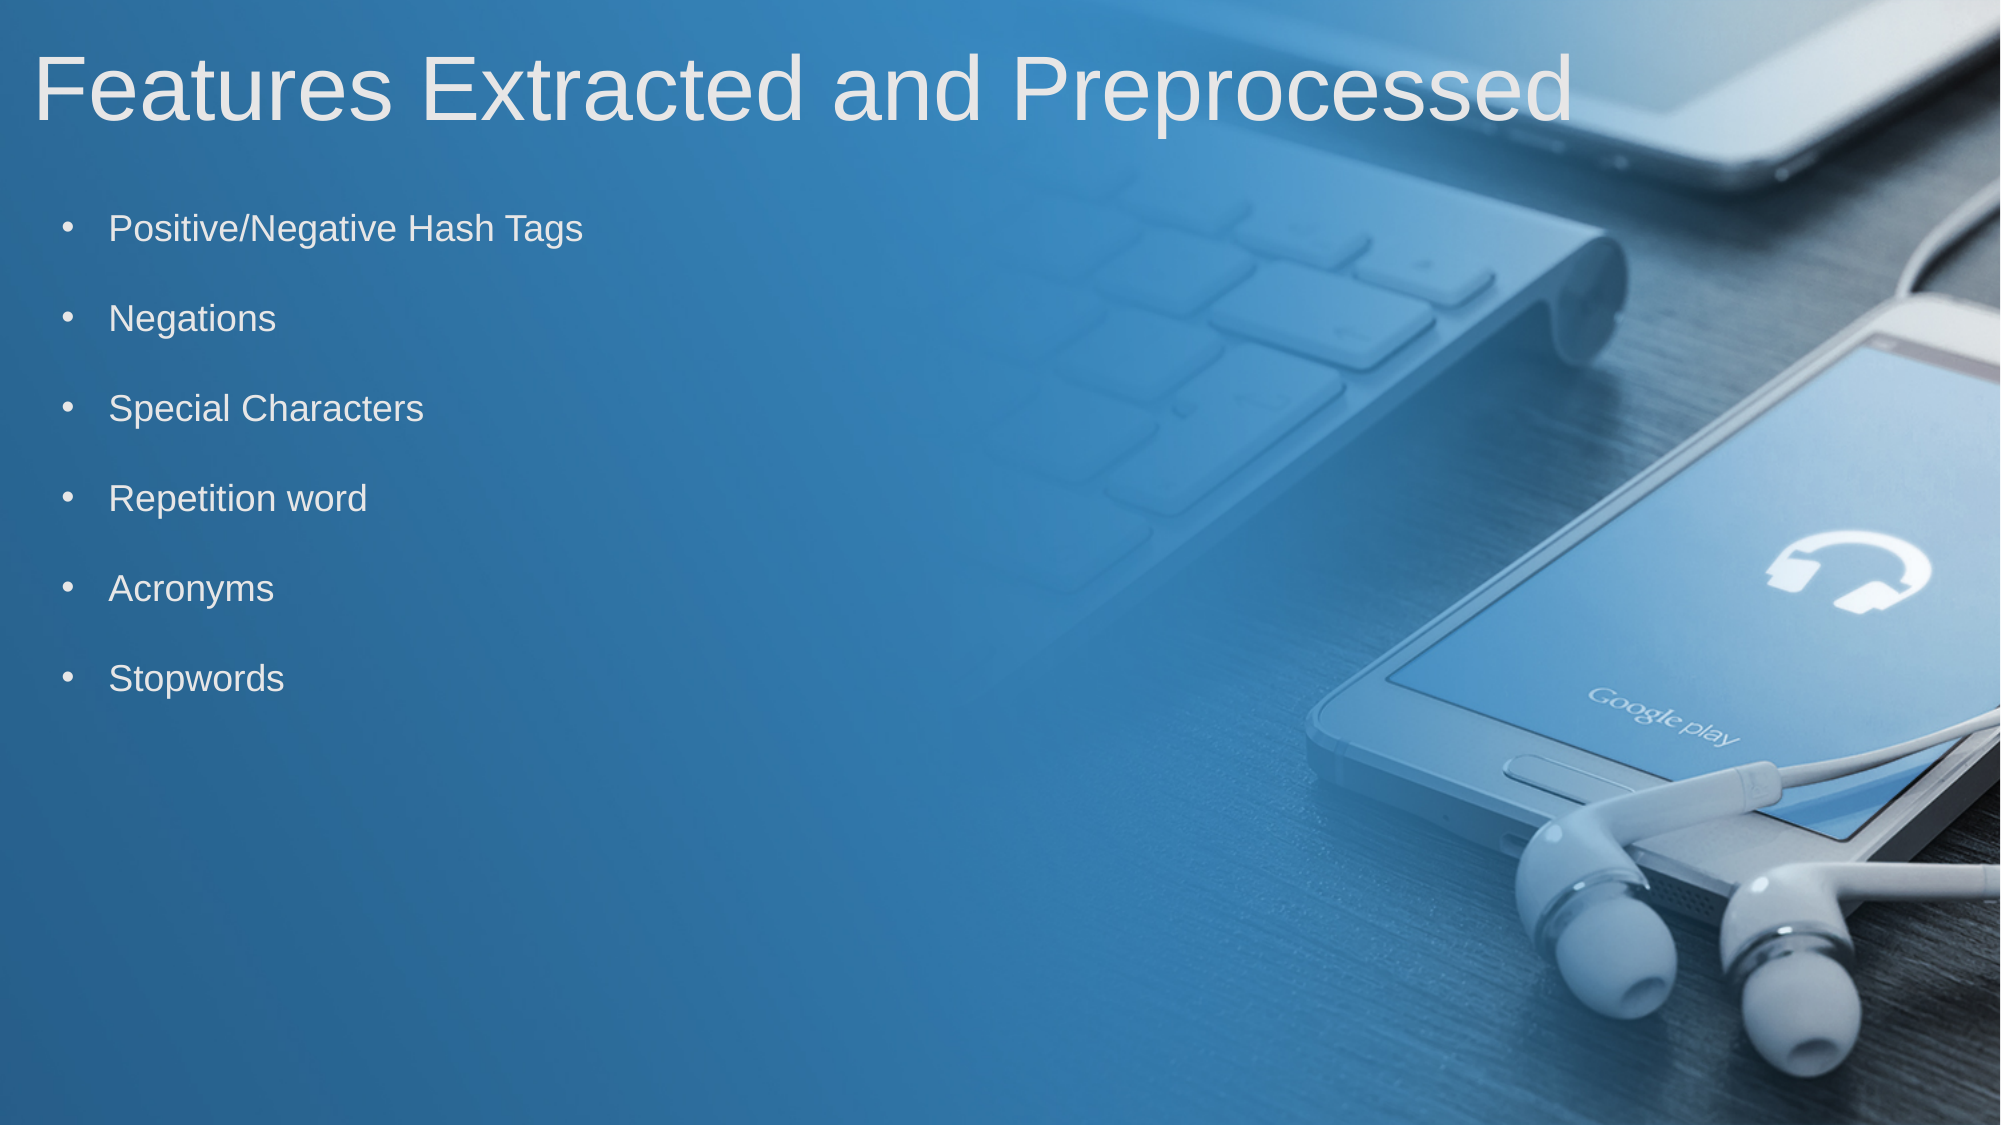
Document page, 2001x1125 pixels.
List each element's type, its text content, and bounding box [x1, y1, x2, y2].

picture [0, 0, 2001, 1125]
text_box Positive/Negative Hash Tags Negations Special Characters Repetition word Acronyms Stopwords [46, 196, 1421, 797]
text_box Features Extracted and Preprocessed [17, 21, 1696, 146]
